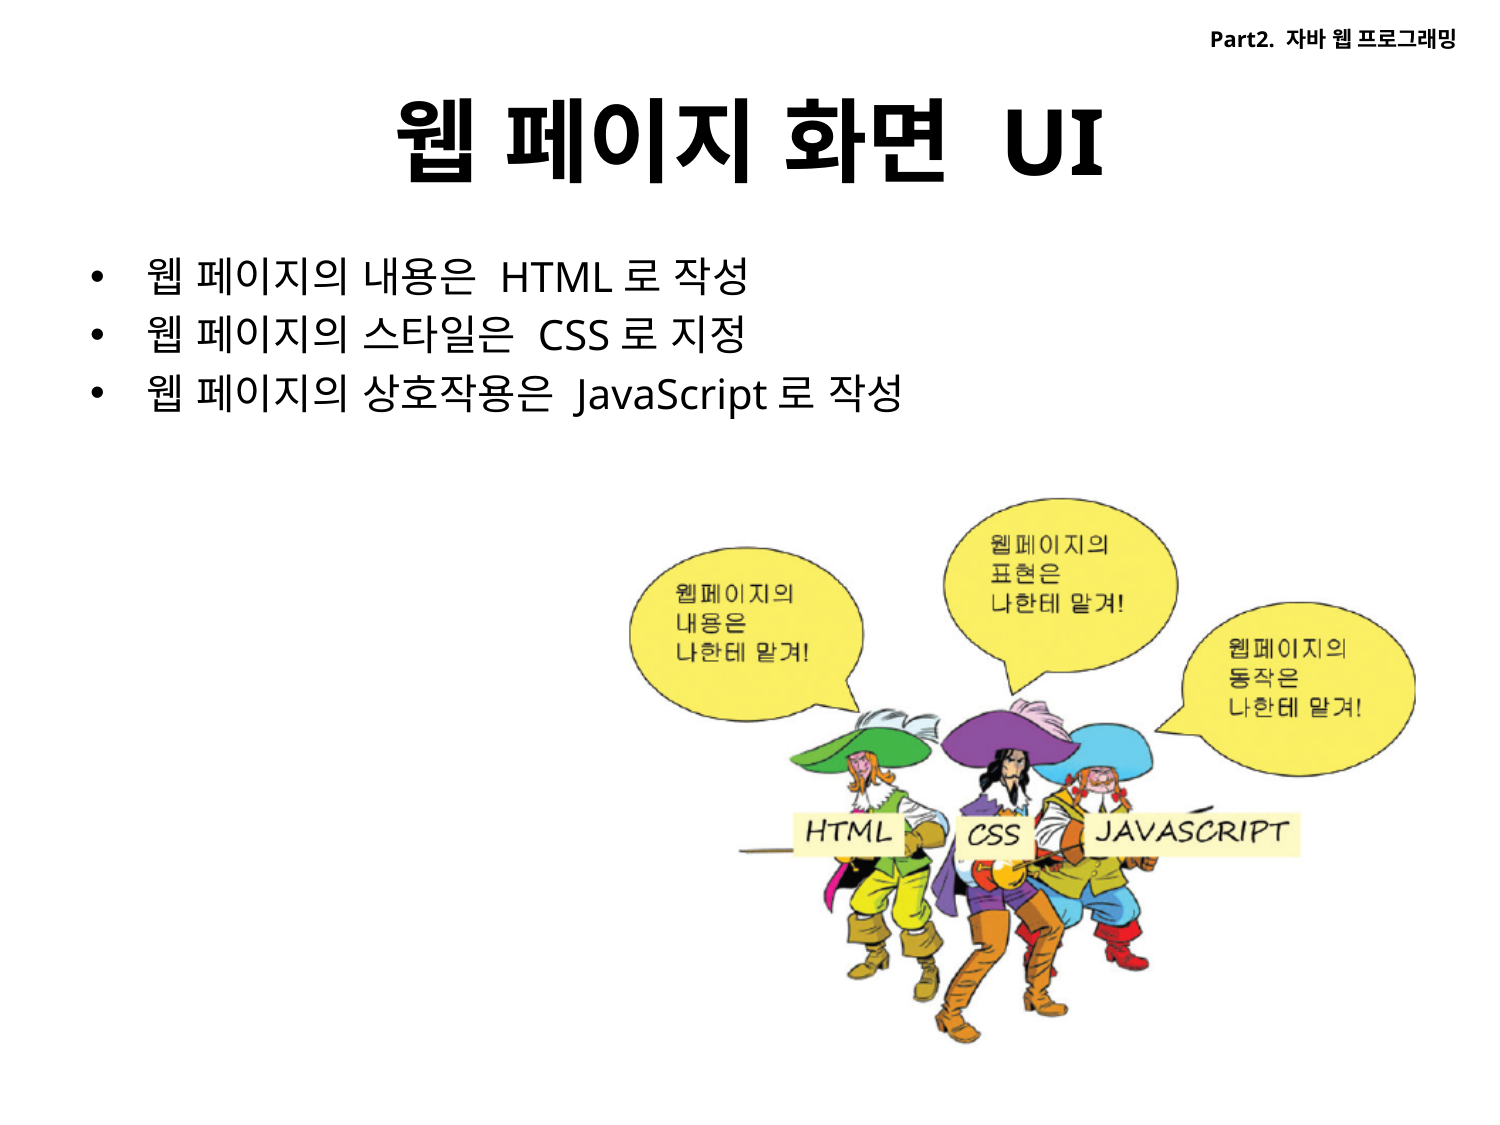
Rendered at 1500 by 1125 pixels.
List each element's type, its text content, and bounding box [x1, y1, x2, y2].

picture [600, 474, 1451, 1066]
list 웹 페이지의 내용은 HTML로 작성 웹 페이지의 스타일은 CSS로 지정 웹 페이지의 상호작용은 JavaScript로 작성 [75, 243, 1425, 986]
text_box Part2. 자바 웹 프로그래밍 [1195, 18, 1489, 60]
title 웹 페이지 화면 UI [75, 45, 1425, 233]
